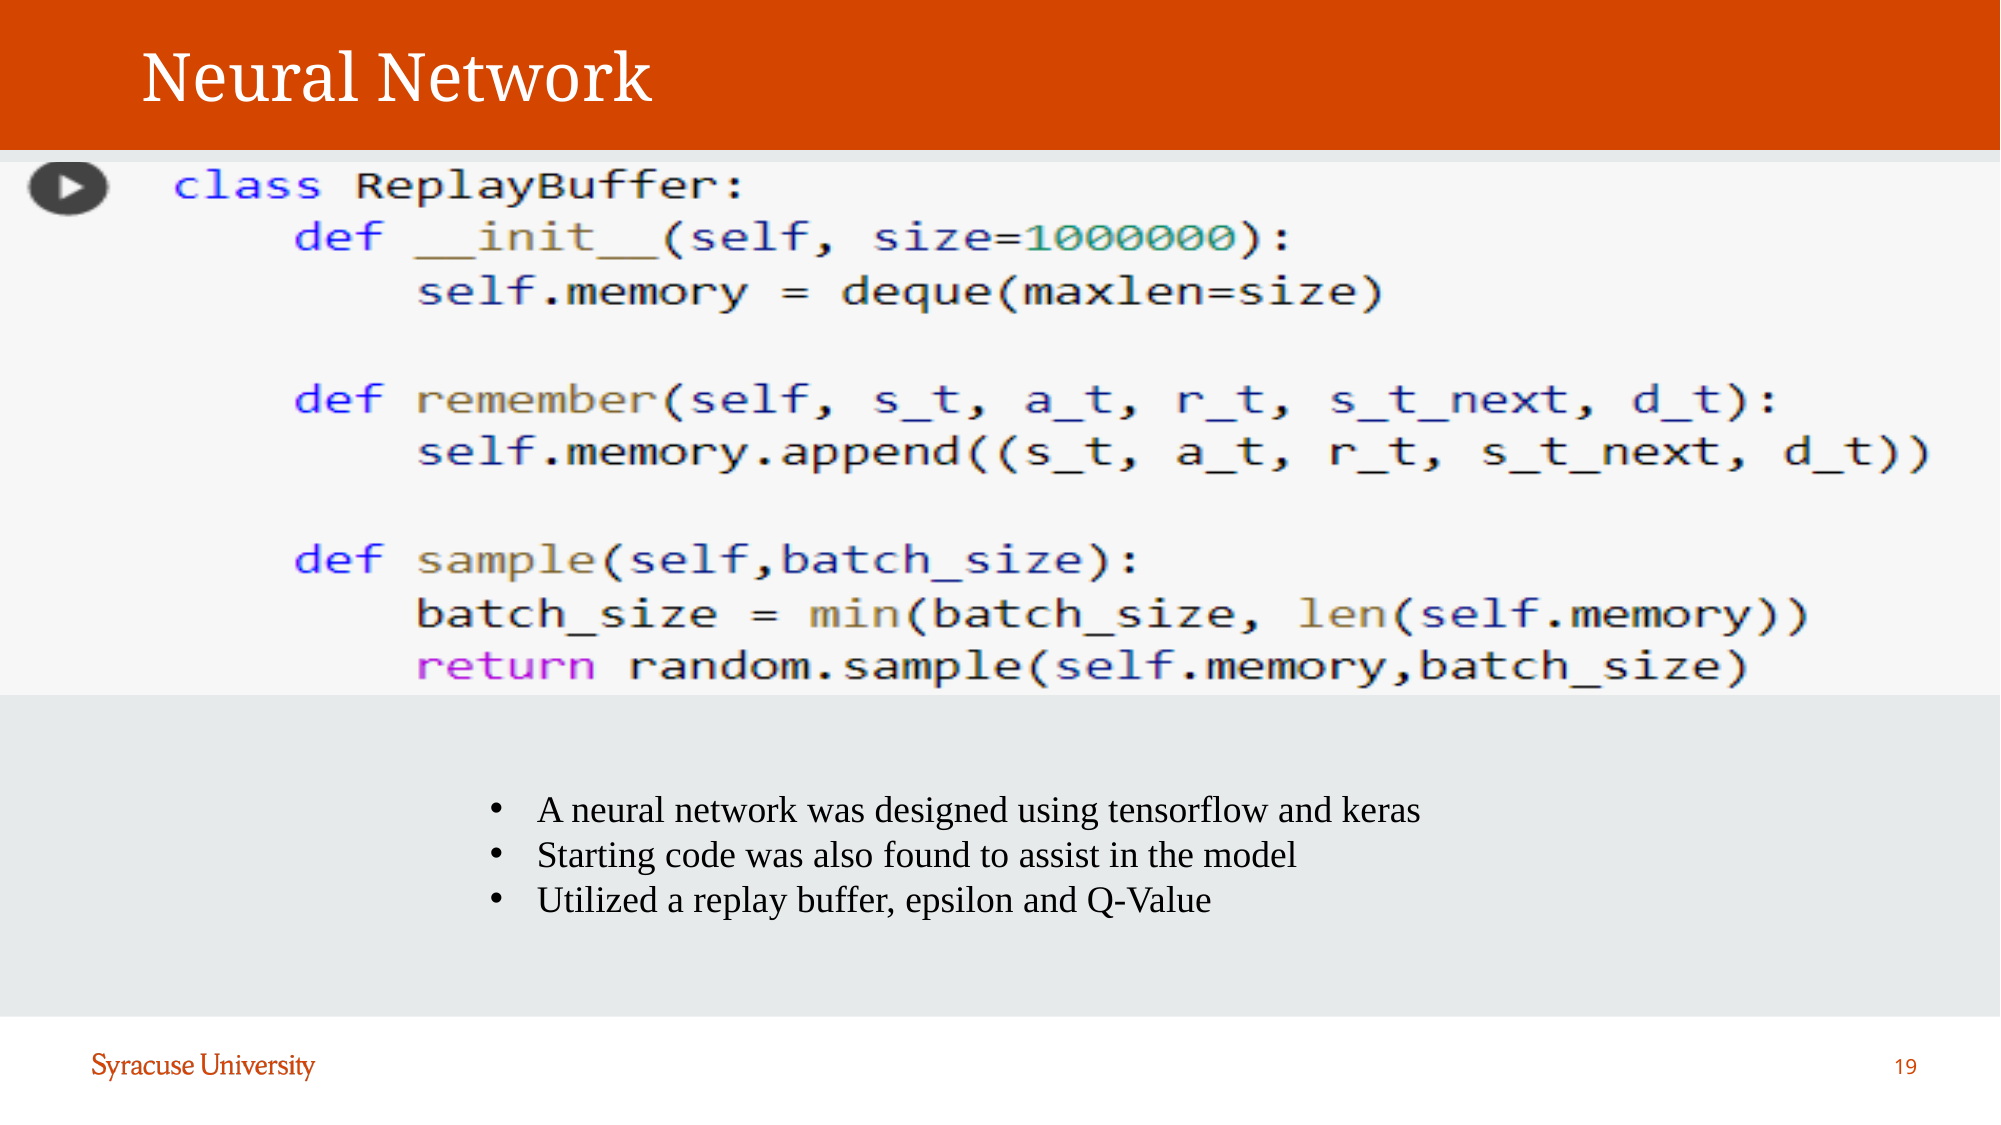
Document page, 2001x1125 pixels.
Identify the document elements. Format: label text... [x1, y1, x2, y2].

picture [0, 162, 2000, 695]
title Neural Network [141, 0, 778, 150]
list A neural network was designed using tensorflow and keras Starting code was also found to assist in the model Utilized a replay buffer, epsilon and Q-Value [474, 725, 1650, 981]
slide_number 19 [1887, 1054, 1920, 1088]
picture [91, 1052, 316, 1082]
